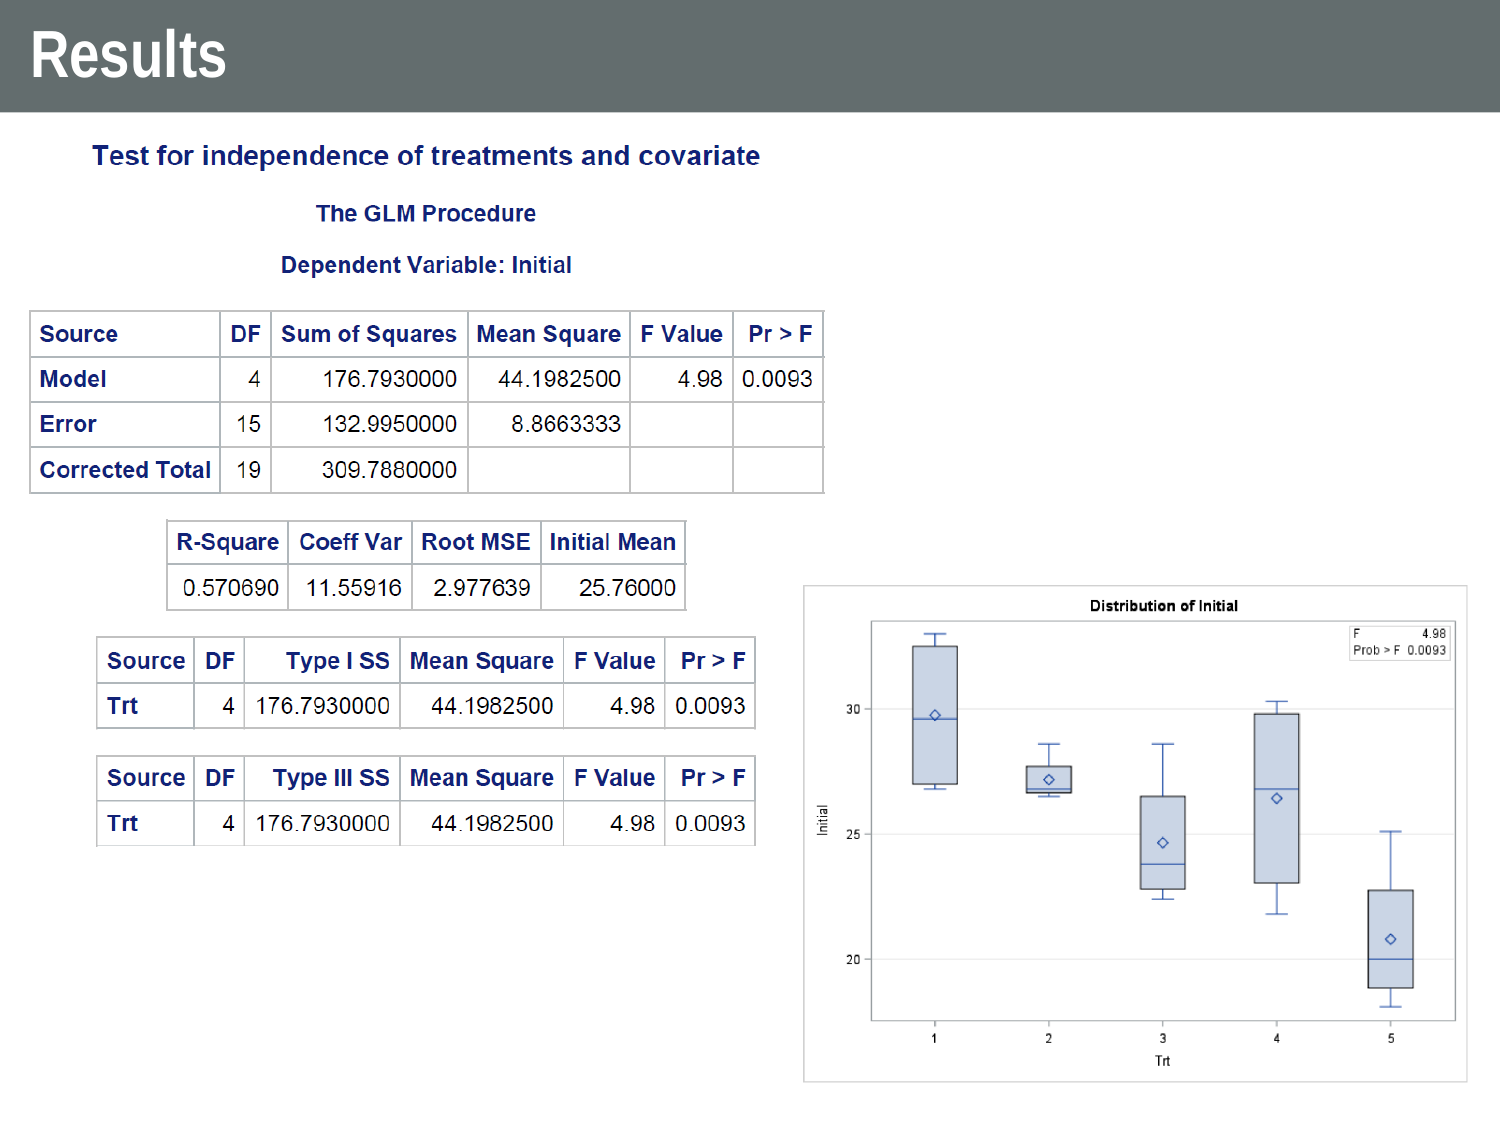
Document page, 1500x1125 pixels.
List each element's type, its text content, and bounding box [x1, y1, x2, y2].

picture [23, 135, 1484, 1094]
title Results [0, 0, 1500, 117]
